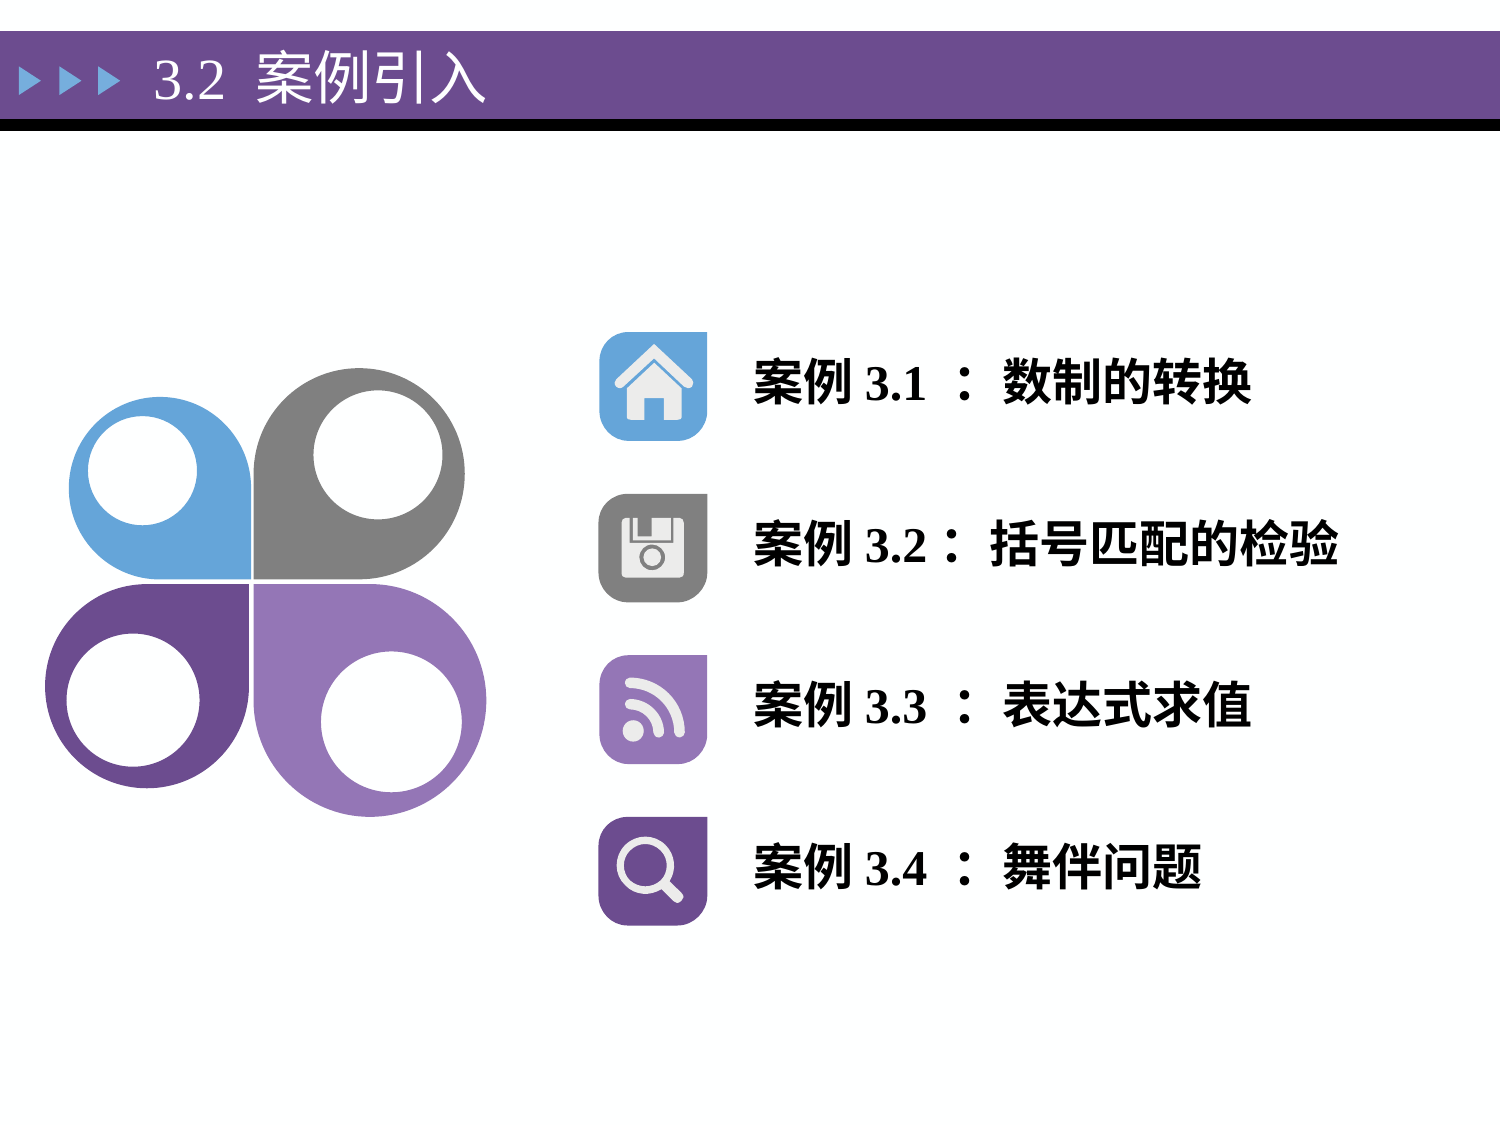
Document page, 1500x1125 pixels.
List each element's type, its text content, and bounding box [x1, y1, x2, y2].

title 3.2 案例引入 [138, 38, 1189, 114]
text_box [44, 367, 487, 818]
text_box 案例3.4 ：舞伴问题 [738, 828, 1414, 904]
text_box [599, 331, 708, 442]
text_box 案例3.2：括号匹配的检验 [738, 505, 1414, 580]
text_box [599, 654, 708, 765]
text_box 案例3.3 ：表达式求值 [738, 666, 1414, 742]
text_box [598, 493, 708, 603]
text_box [598, 816, 708, 926]
text_box 案例3.1 ：数制的转换 [738, 343, 1414, 419]
